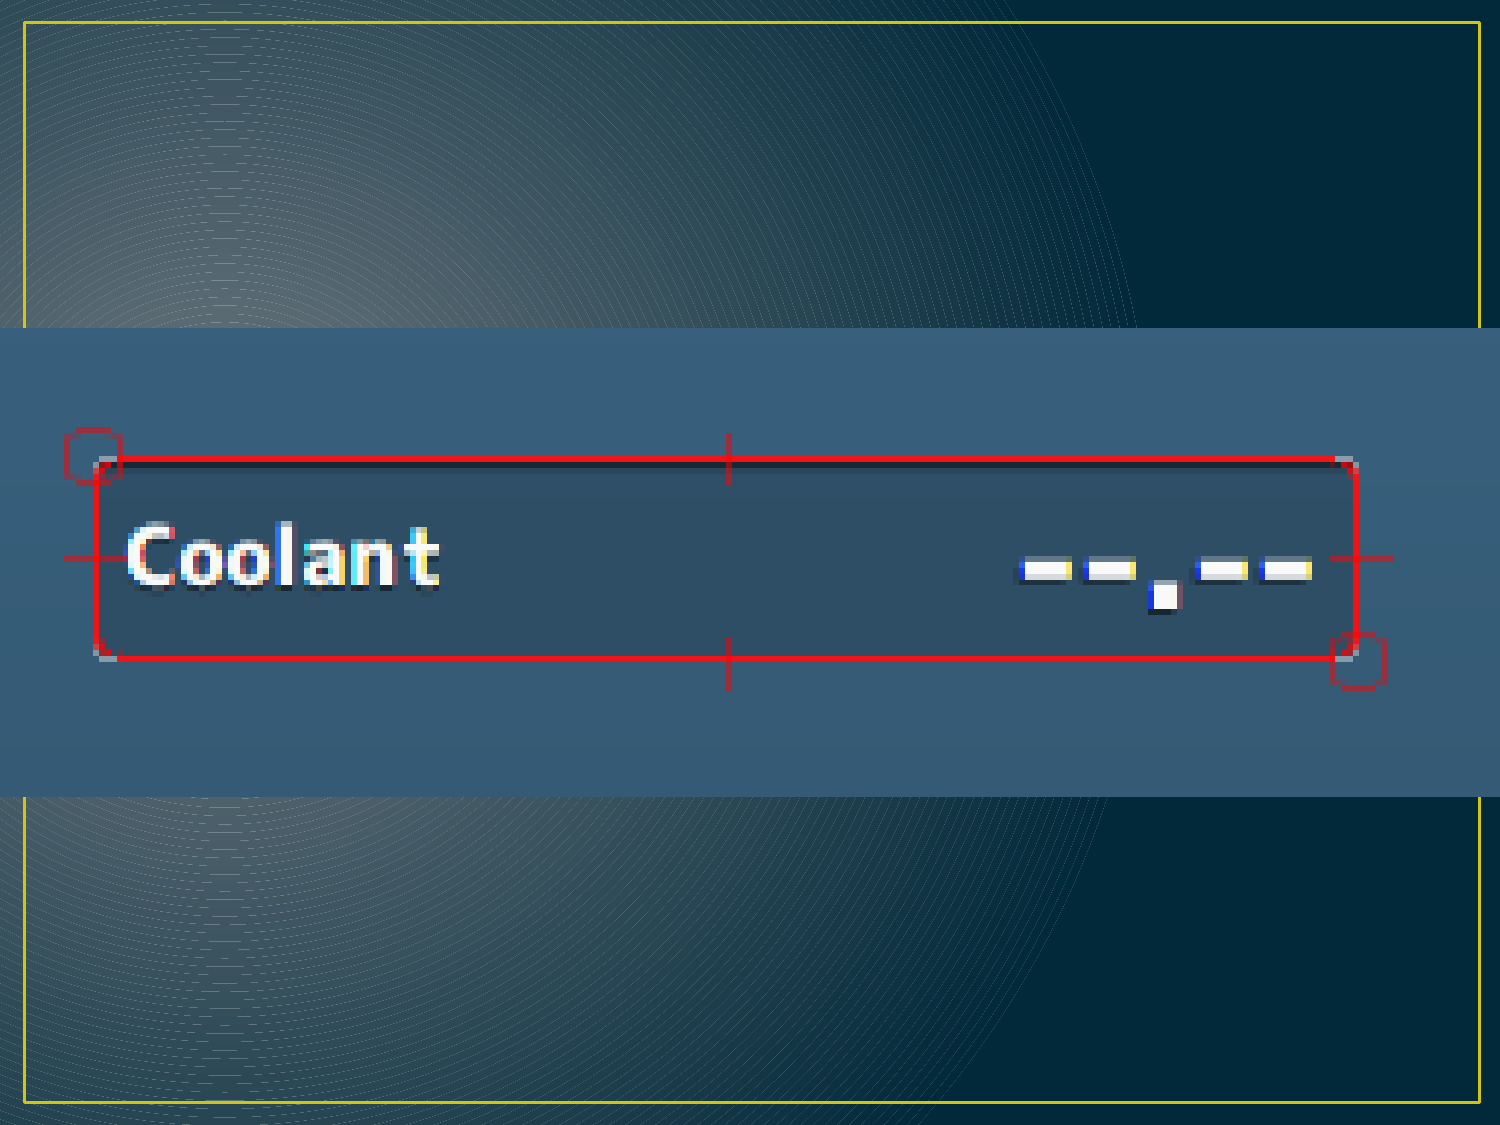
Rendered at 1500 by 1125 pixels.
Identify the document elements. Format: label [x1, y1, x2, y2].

picture [0, 322, 1500, 798]
picture [1062, 801, 1078, 810]
